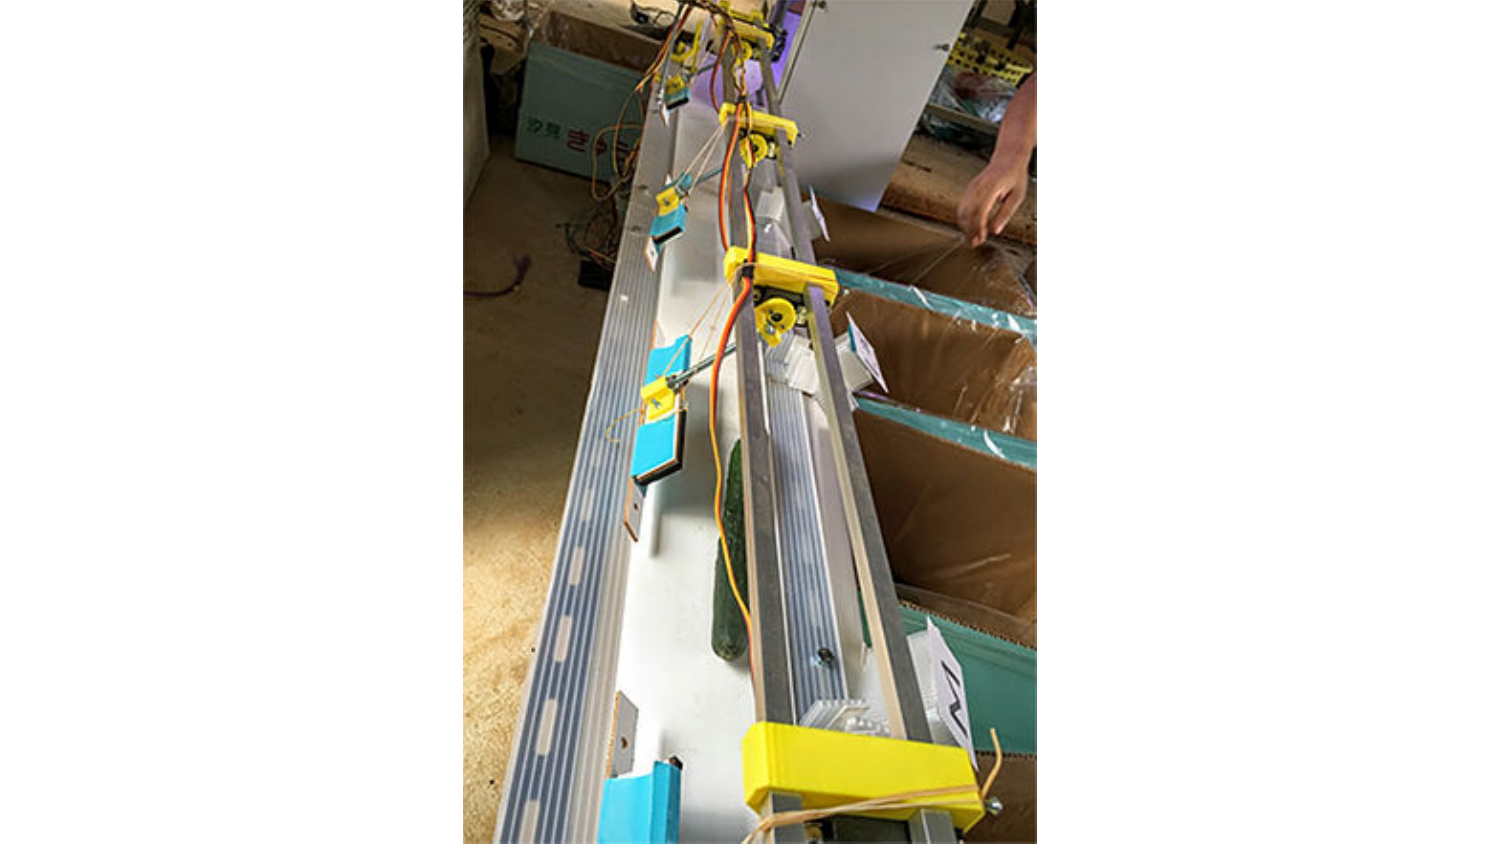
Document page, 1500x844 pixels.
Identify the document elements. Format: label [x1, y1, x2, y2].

picture [463, 0, 1037, 844]
